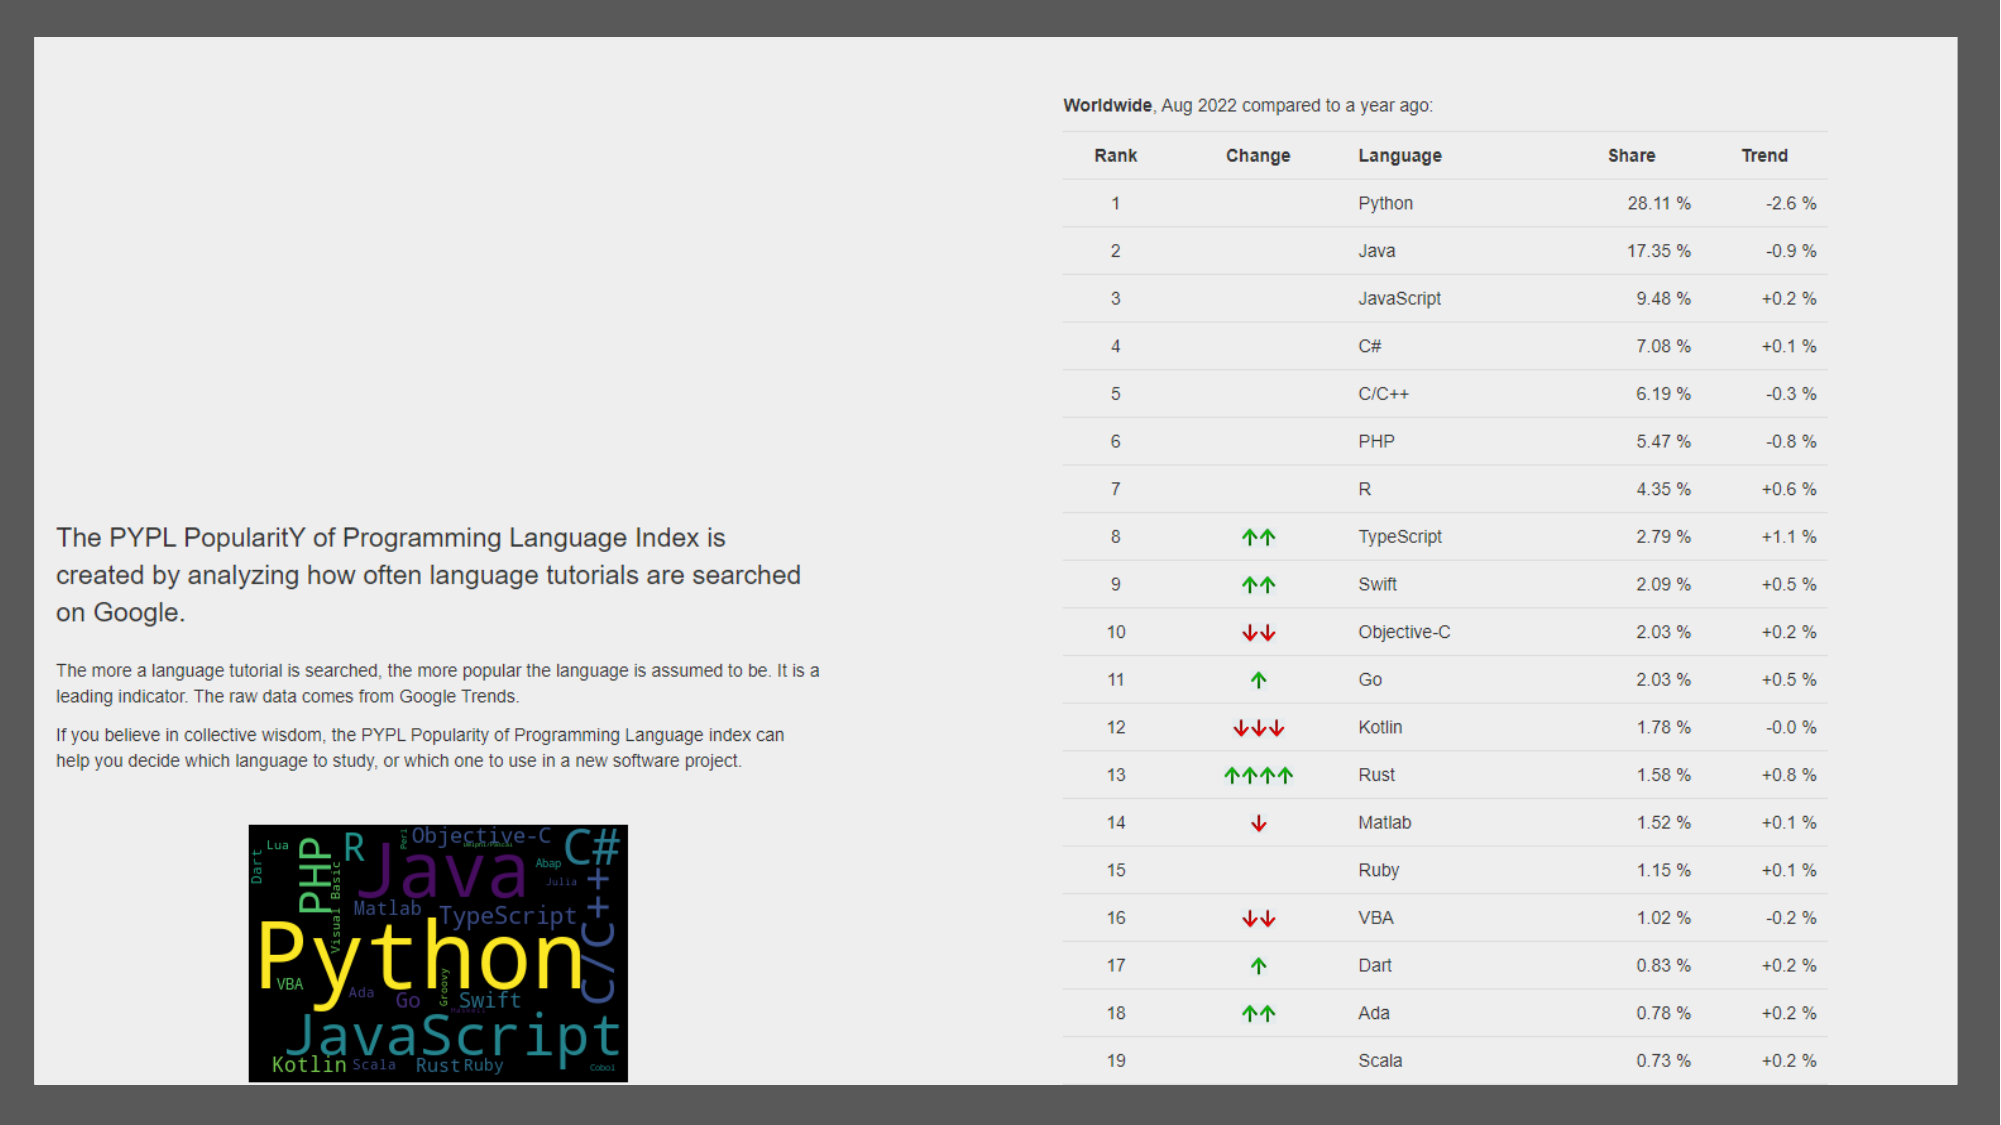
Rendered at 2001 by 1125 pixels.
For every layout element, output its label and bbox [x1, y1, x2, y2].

picture [34, 37, 1958, 1085]
text_box [0, 0, 2000, 1125]
